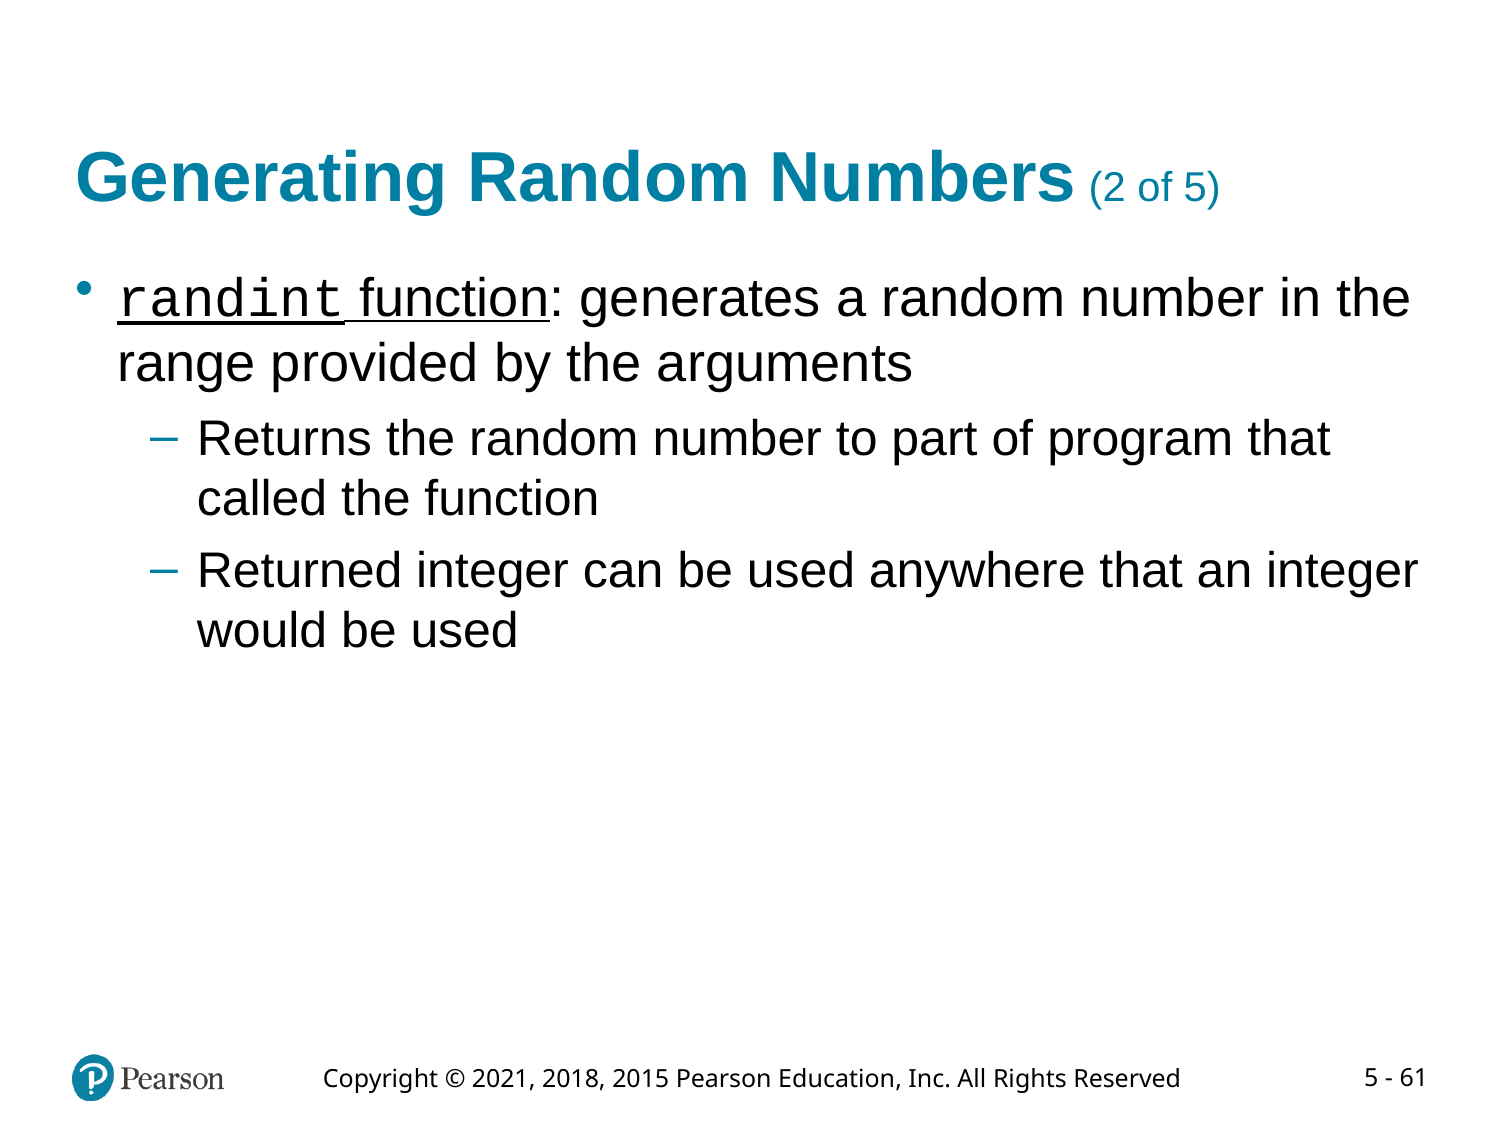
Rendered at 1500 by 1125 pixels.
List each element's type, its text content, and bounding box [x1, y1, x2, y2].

picture [99, 1054, 224, 1101]
picture [72, 1054, 89, 1072]
list randint function: generates a random number in the range provided by the arguments Returns the random number to part of program that called the function Returned integer can be used anywhere that an integer would be used [75, 262, 1425, 1005]
picture [81, 1064, 107, 1089]
picture [72, 1087, 83, 1101]
title Generating Random Numbers (2 of 5) [75, 35, 1425, 216]
